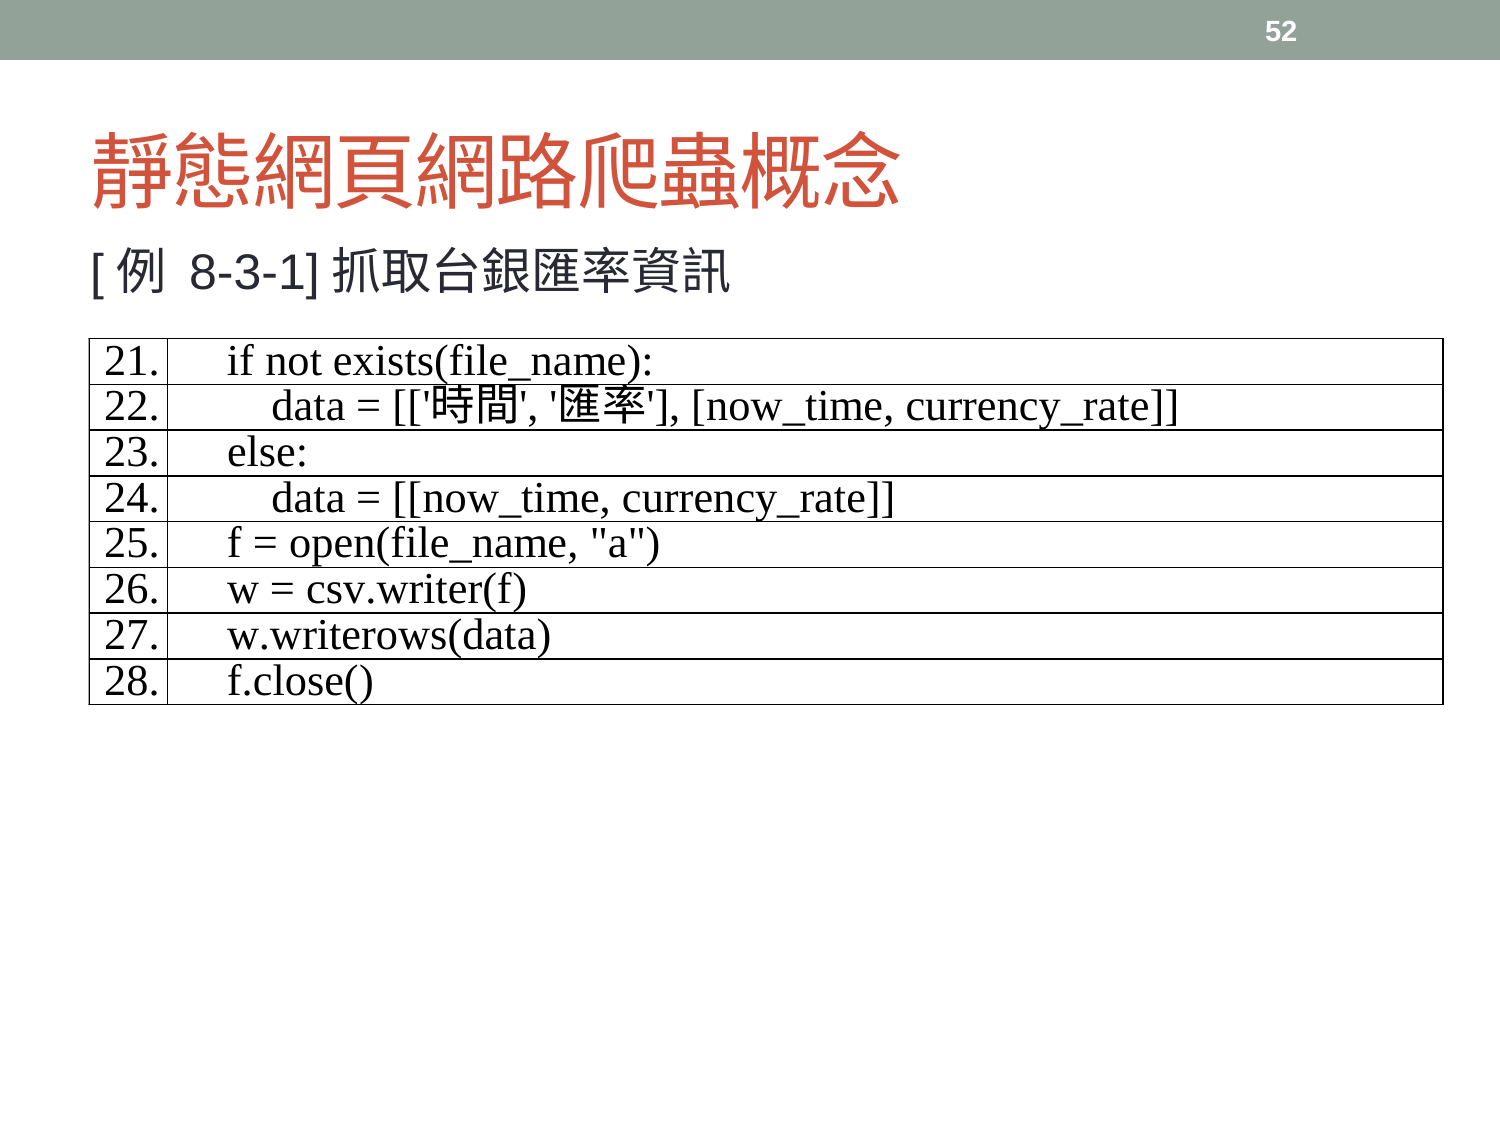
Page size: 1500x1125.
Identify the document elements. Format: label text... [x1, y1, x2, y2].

title 靜態網頁網路爬蟲概念 [75, 87, 1425, 231]
slide_number 52 [1250, 3, 1425, 57]
list [例 8-3-1]抓取台銀匯率資訊 [75, 231, 1425, 421]
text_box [88, 337, 1445, 764]
